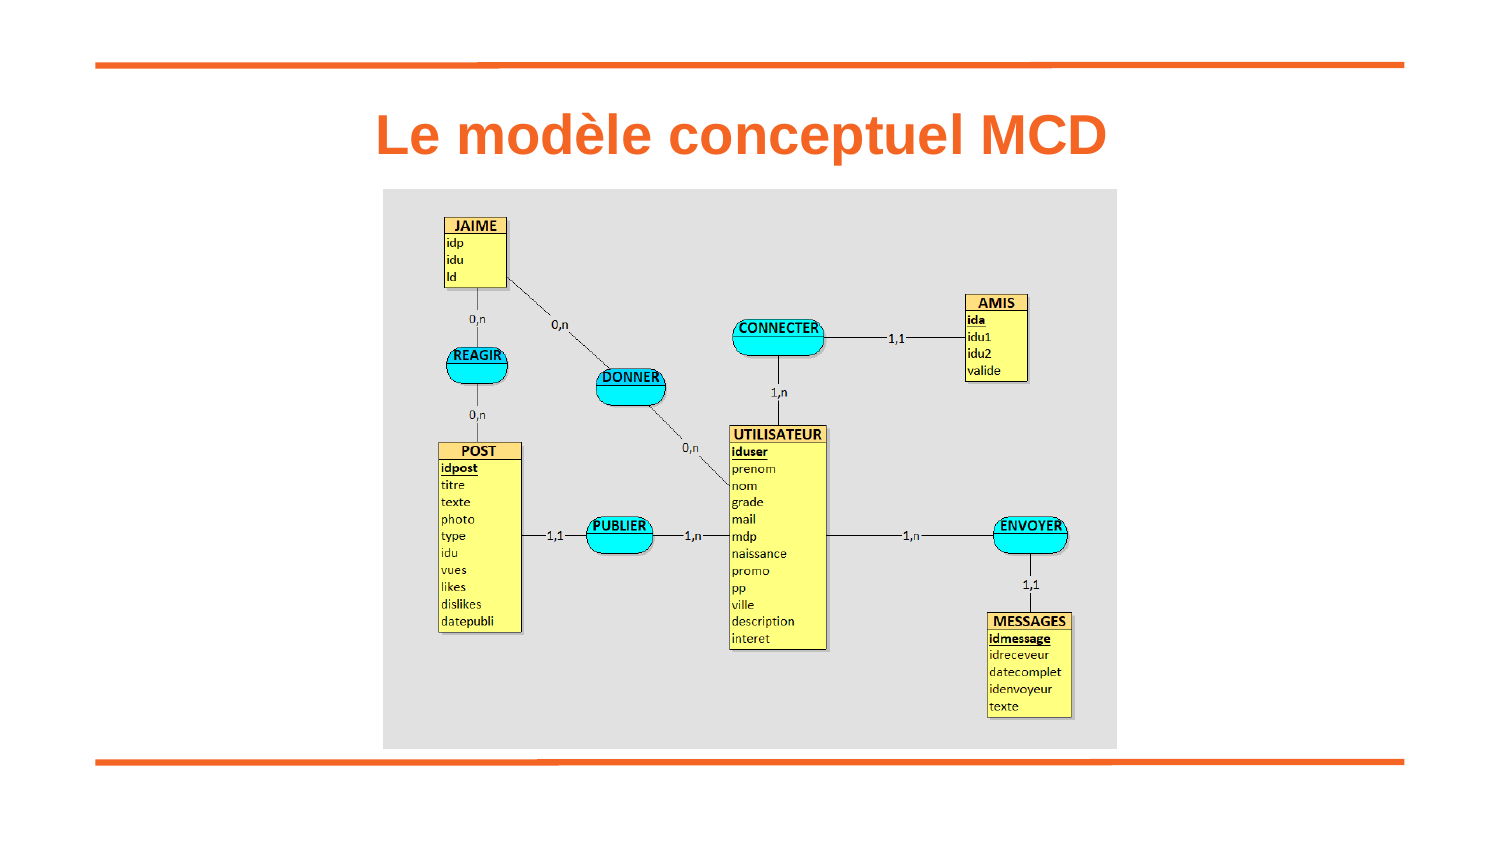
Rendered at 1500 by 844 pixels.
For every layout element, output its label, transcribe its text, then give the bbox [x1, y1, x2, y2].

title Le modèle conceptuel MCD [231, 76, 1269, 217]
picture [382, 189, 1118, 749]
